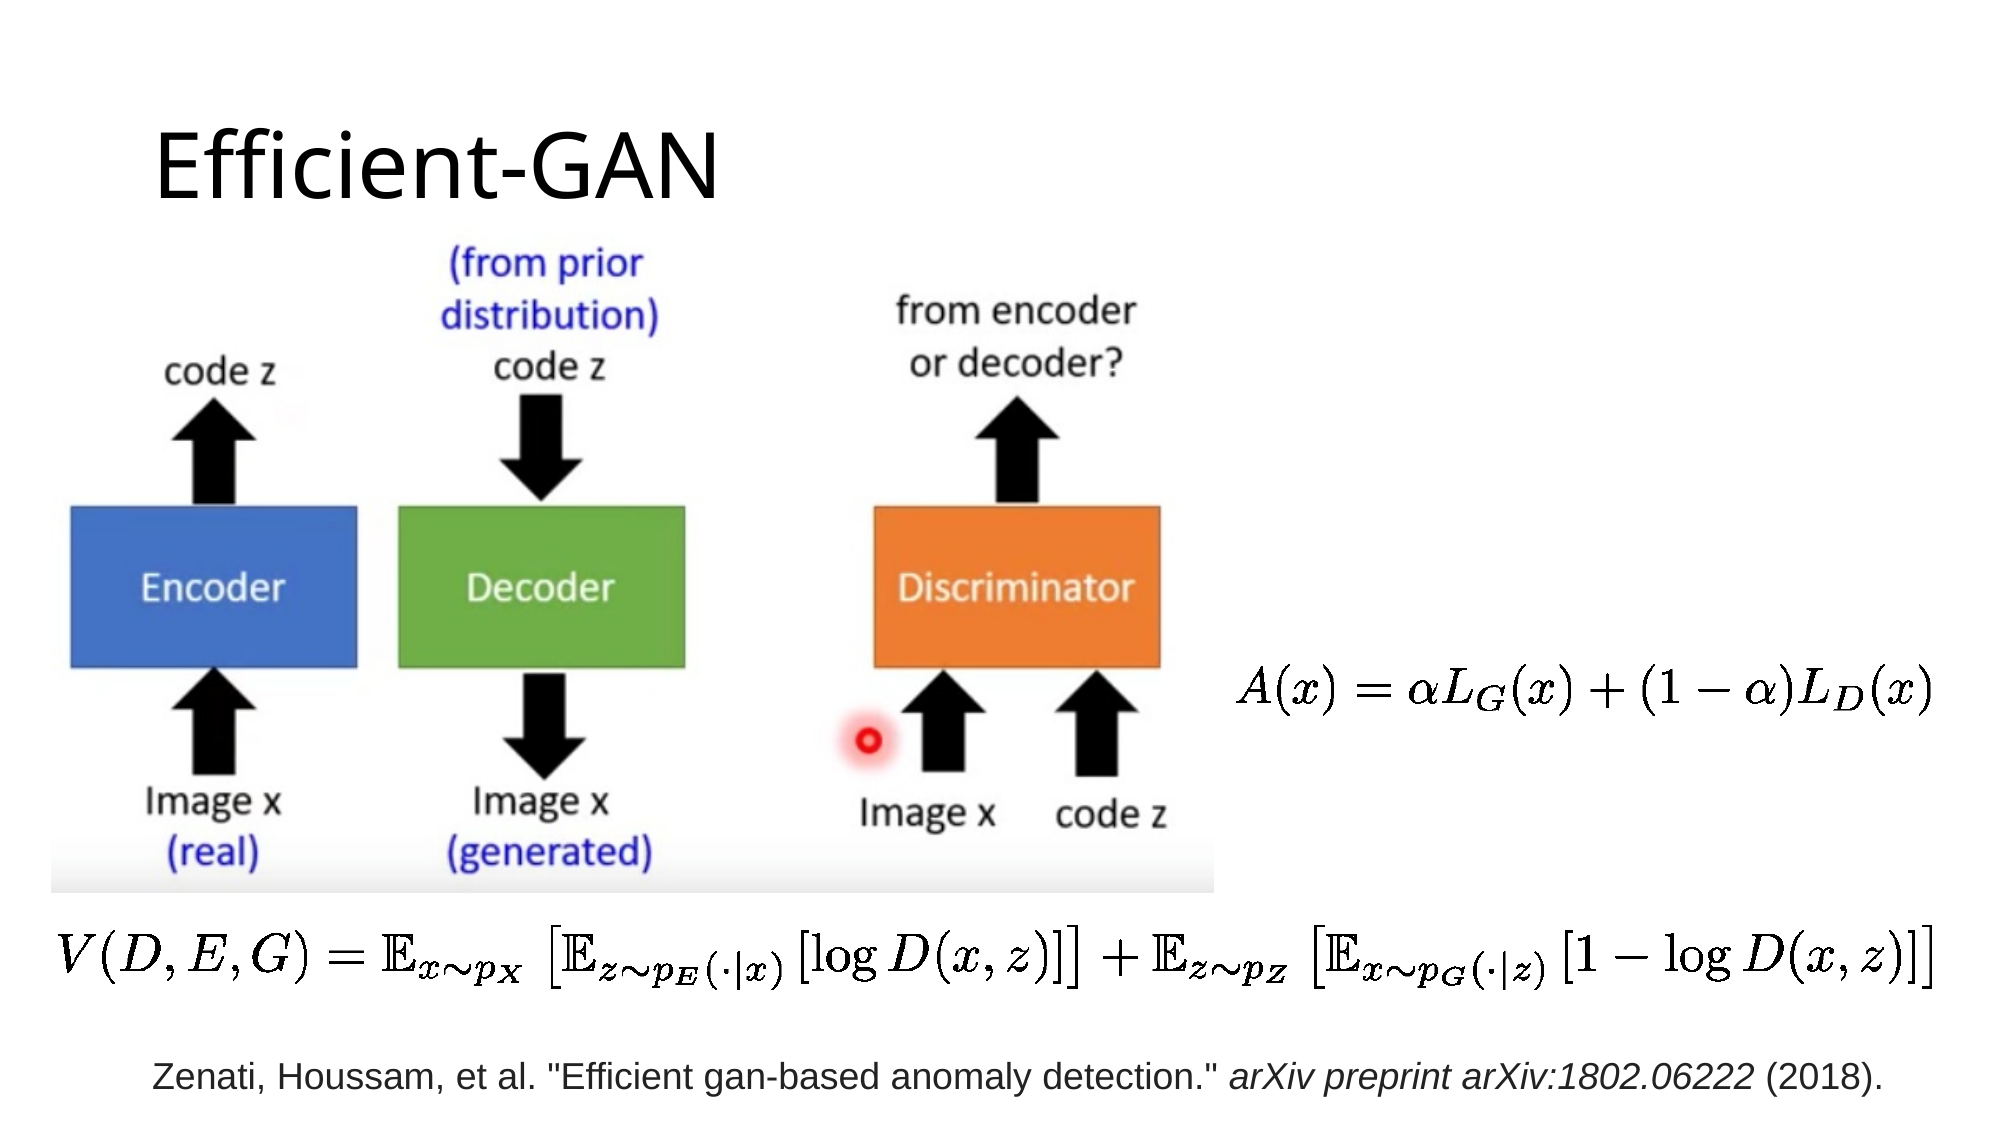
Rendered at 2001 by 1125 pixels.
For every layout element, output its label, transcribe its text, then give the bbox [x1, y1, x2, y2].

text_box Zenati, Houssam, et al. "Efficient gan-based anomaly detection." arXiv preprint arXiv:1802.06222 (2018). [137, 1044, 1911, 1105]
title Efficient-GAN [137, 59, 1863, 278]
picture [1235, 664, 1947, 734]
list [51, 222, 1214, 893]
picture [45, 925, 1955, 1000]
